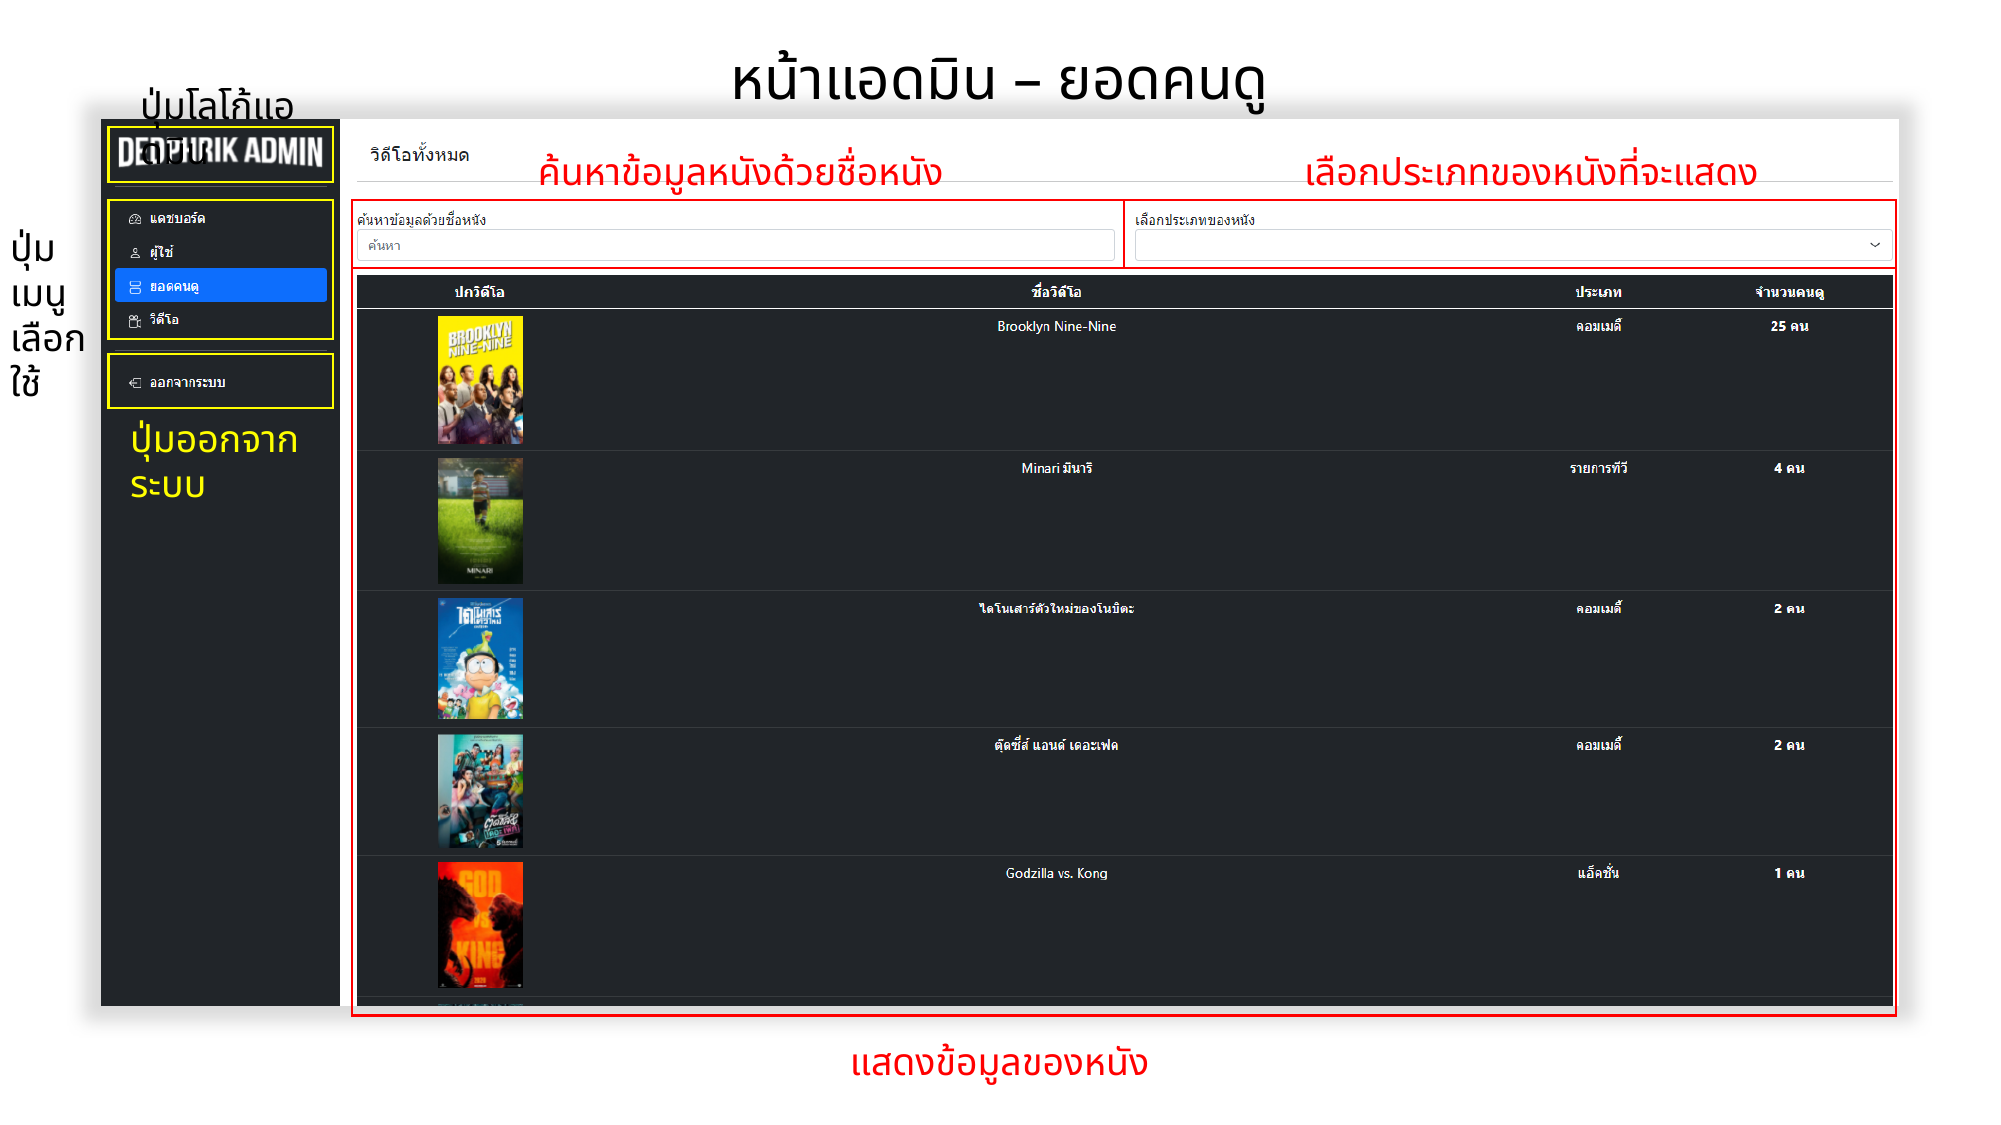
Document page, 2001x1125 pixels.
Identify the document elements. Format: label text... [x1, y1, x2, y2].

text_box [351, 1006, 1897, 1017]
text_box ปุ่มเมนูเลือกใช้ [0, 216, 101, 411]
text_box ปุ่มโลโก้แอดมิน [125, 74, 316, 119]
text_box หน้าแอดมิน – ยอดคนดู [715, 33, 1284, 119]
text_box แสดงข้อมูลของหนัง [835, 1030, 1165, 1091]
picture [101, 119, 1899, 1006]
